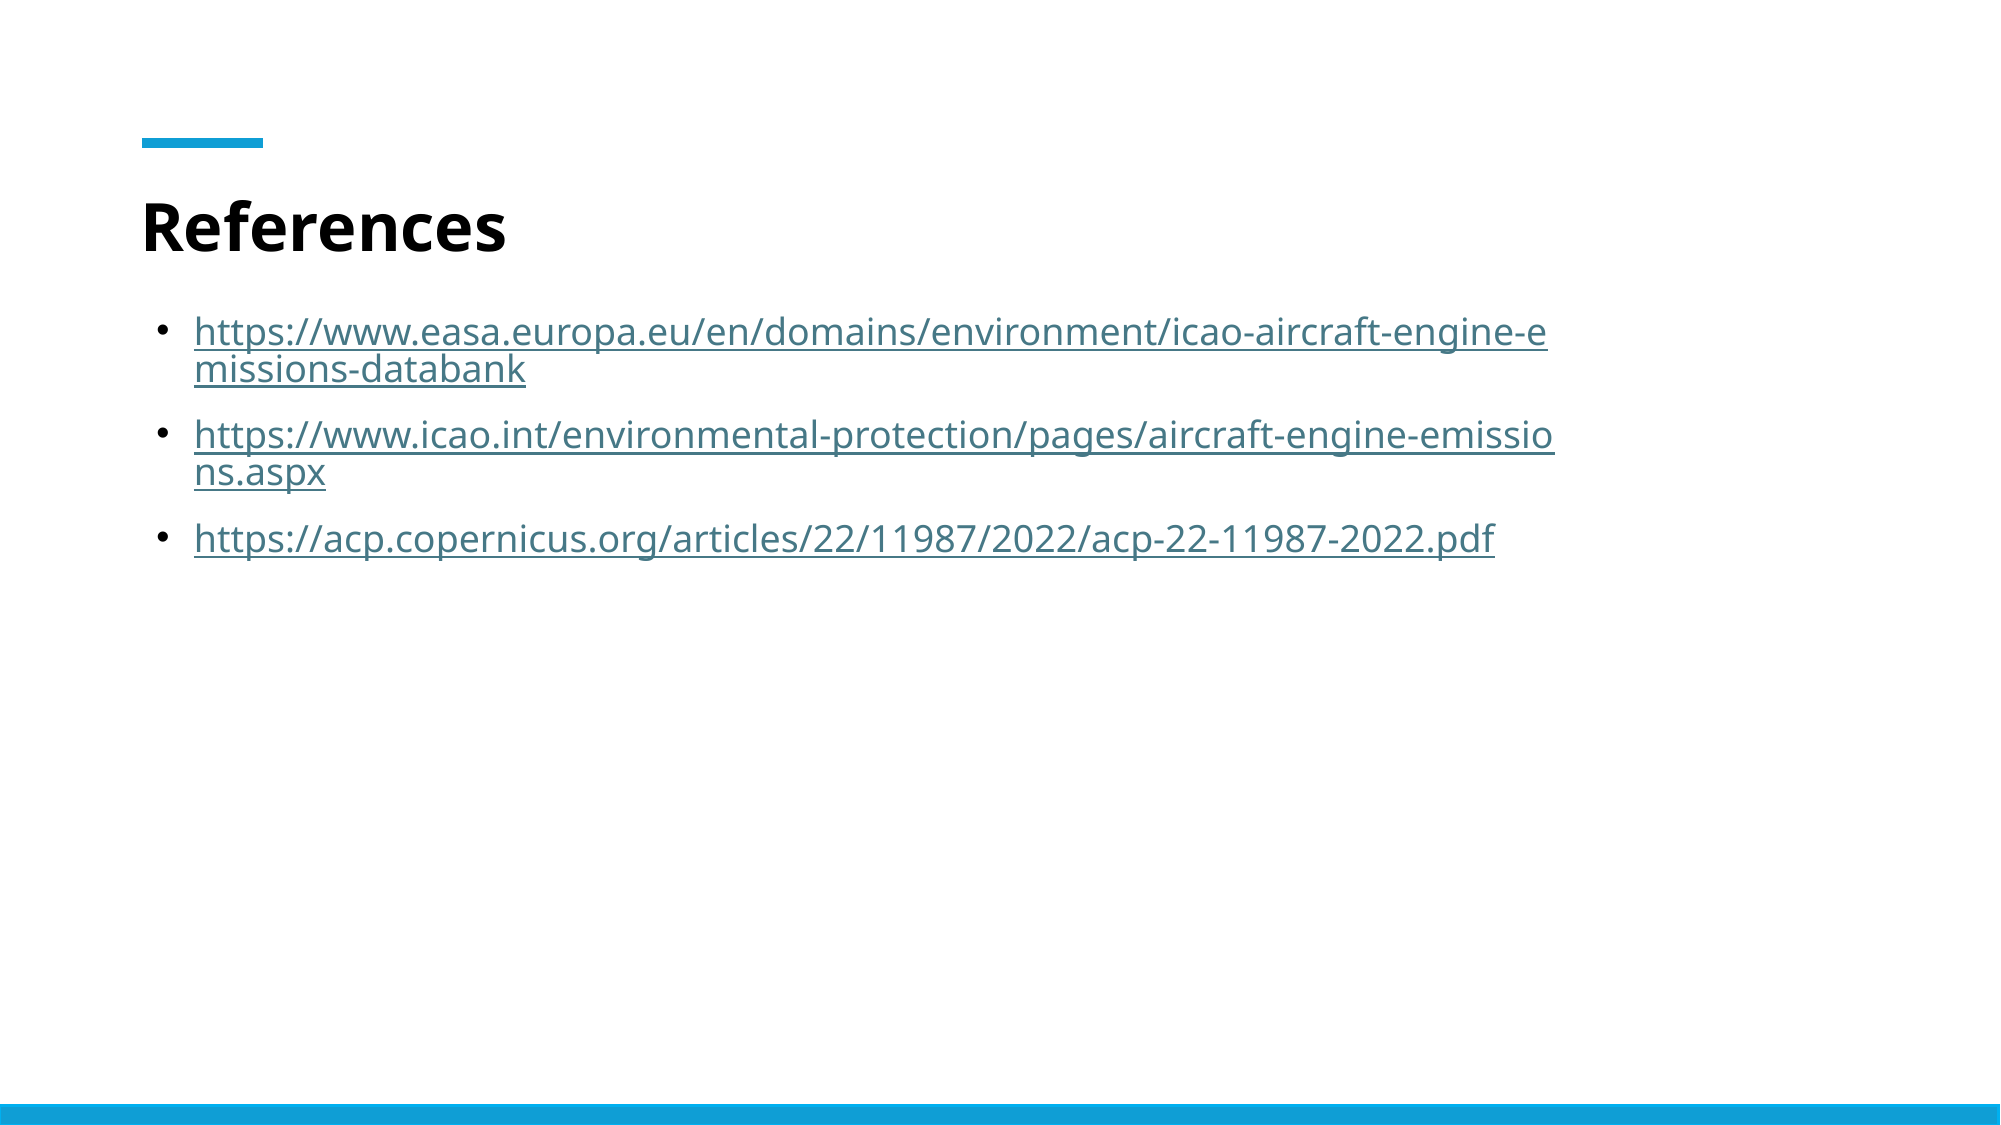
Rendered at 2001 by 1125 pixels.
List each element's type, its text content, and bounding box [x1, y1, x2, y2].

title References [125, 186, 764, 281]
list https://www.easa.europa.eu/en/domains/environment/icao-aircraft-engine-emissions-databank https://www.icao.int/environmental-protection/pages/aircraft-engine-emissions.aspx https://acp.copernicus.org/articles/22/11987/2022/acp-22-11987-2022.pdf [141, 301, 1593, 903]
text_box [0, 1104, 2000, 1125]
